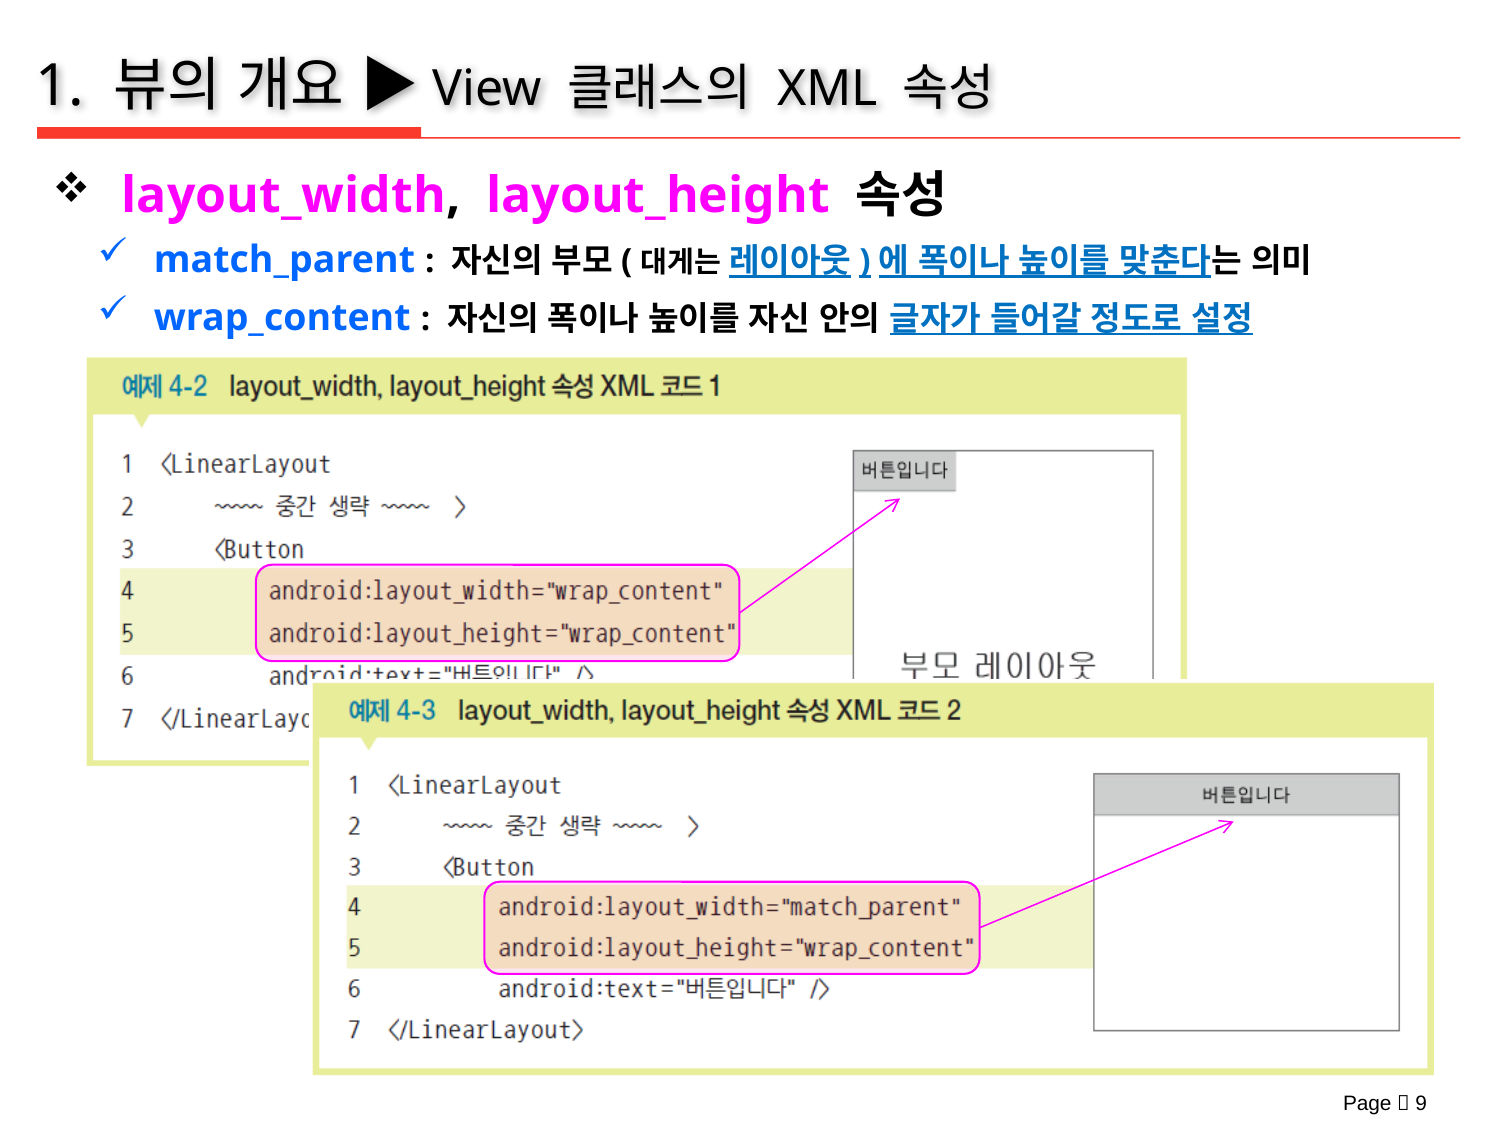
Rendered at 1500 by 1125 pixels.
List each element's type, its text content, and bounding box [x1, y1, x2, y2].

list layout_width, layout_height 속성 match_parent : 자신의 부모(대게는 레이아웃)에 폭이나 높이를 맞춘다는 의미 wrap_content : 자신의 폭이나 높이를 자신 안의 글자가 들어갈 정도로 설정 [8, 162, 1480, 370]
title 1. 뷰의 개요 ▶View 클래스의 XML 속성 [35, 47, 1434, 142]
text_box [83, 352, 1191, 770]
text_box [309, 679, 1434, 1078]
